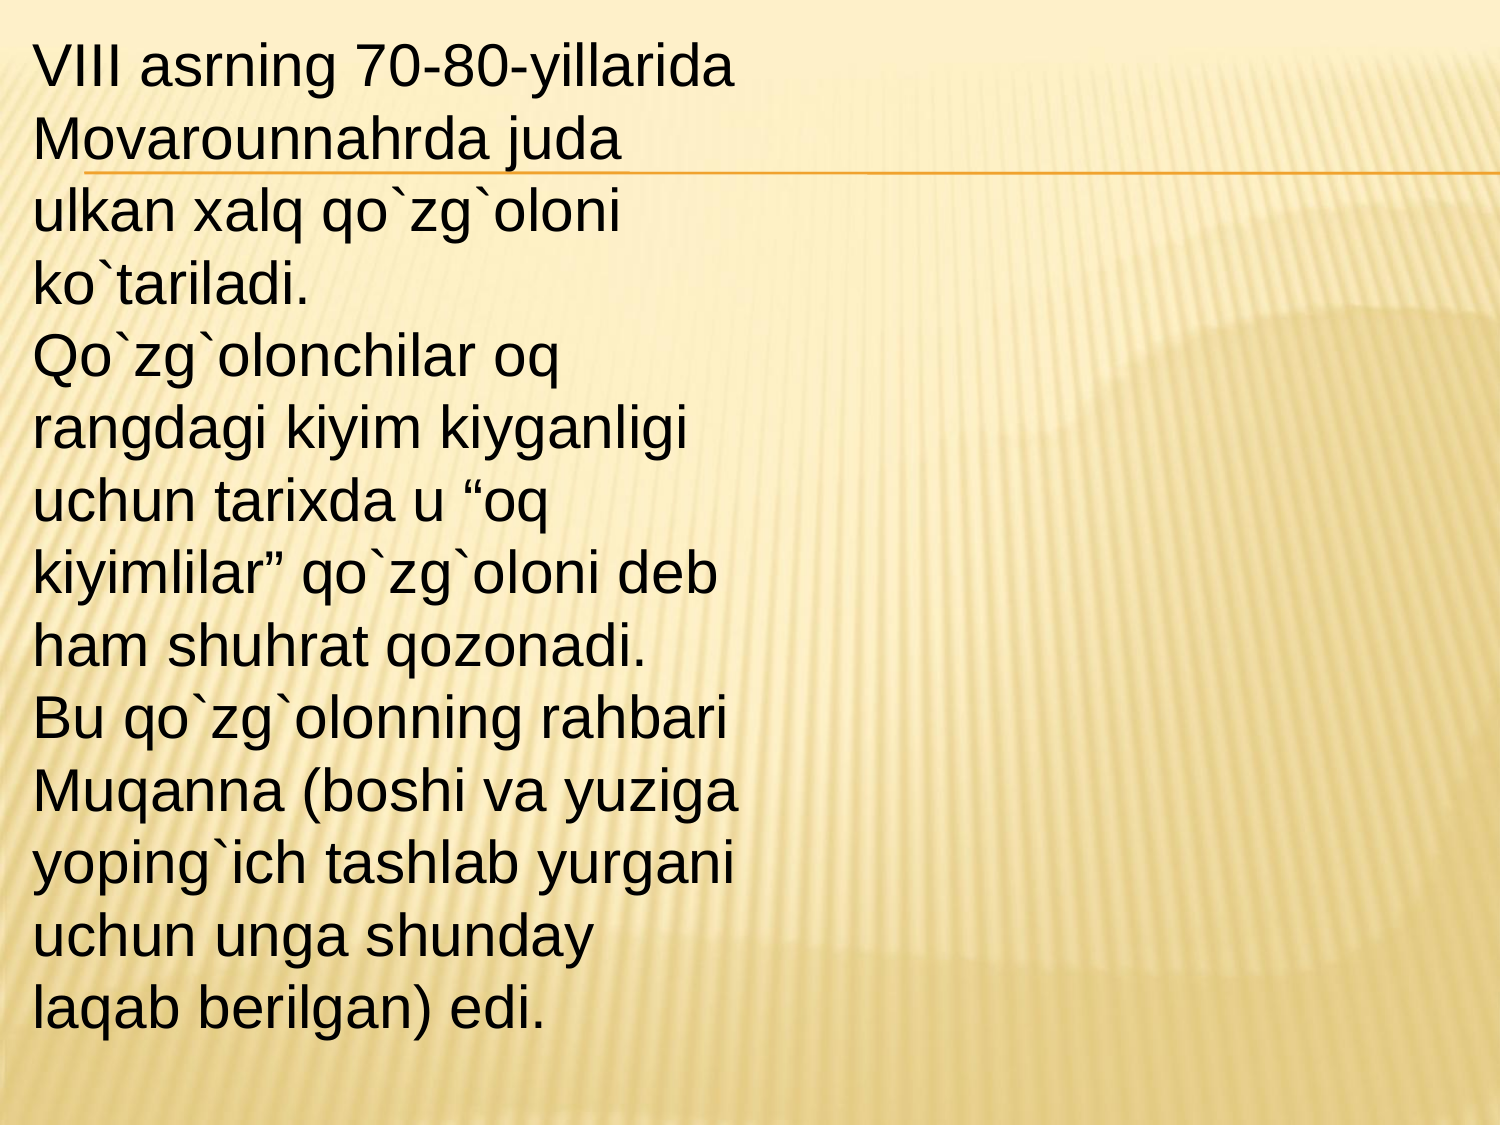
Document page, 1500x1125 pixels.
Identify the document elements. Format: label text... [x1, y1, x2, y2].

picture [0, 0, 1500, 1125]
text_box VIII asrning 70-80-yillarida Movarounnahrda juda ulkan xalq qo`zg`oloni ko`tariladi. Qo`zg`olonchilar oq rangdagi kiyim kiyganligi uchun tarixda u “oq kiyimlilar” qo`zg`oloni deb ham shuhrat qozonadi. Bu qo`zg`olonning rahbari Muqanna (boshi va yuziga yoping`ich tashlab yurgani uchun unga shunday laqab berilgan) edi. [17, 18, 768, 1049]
